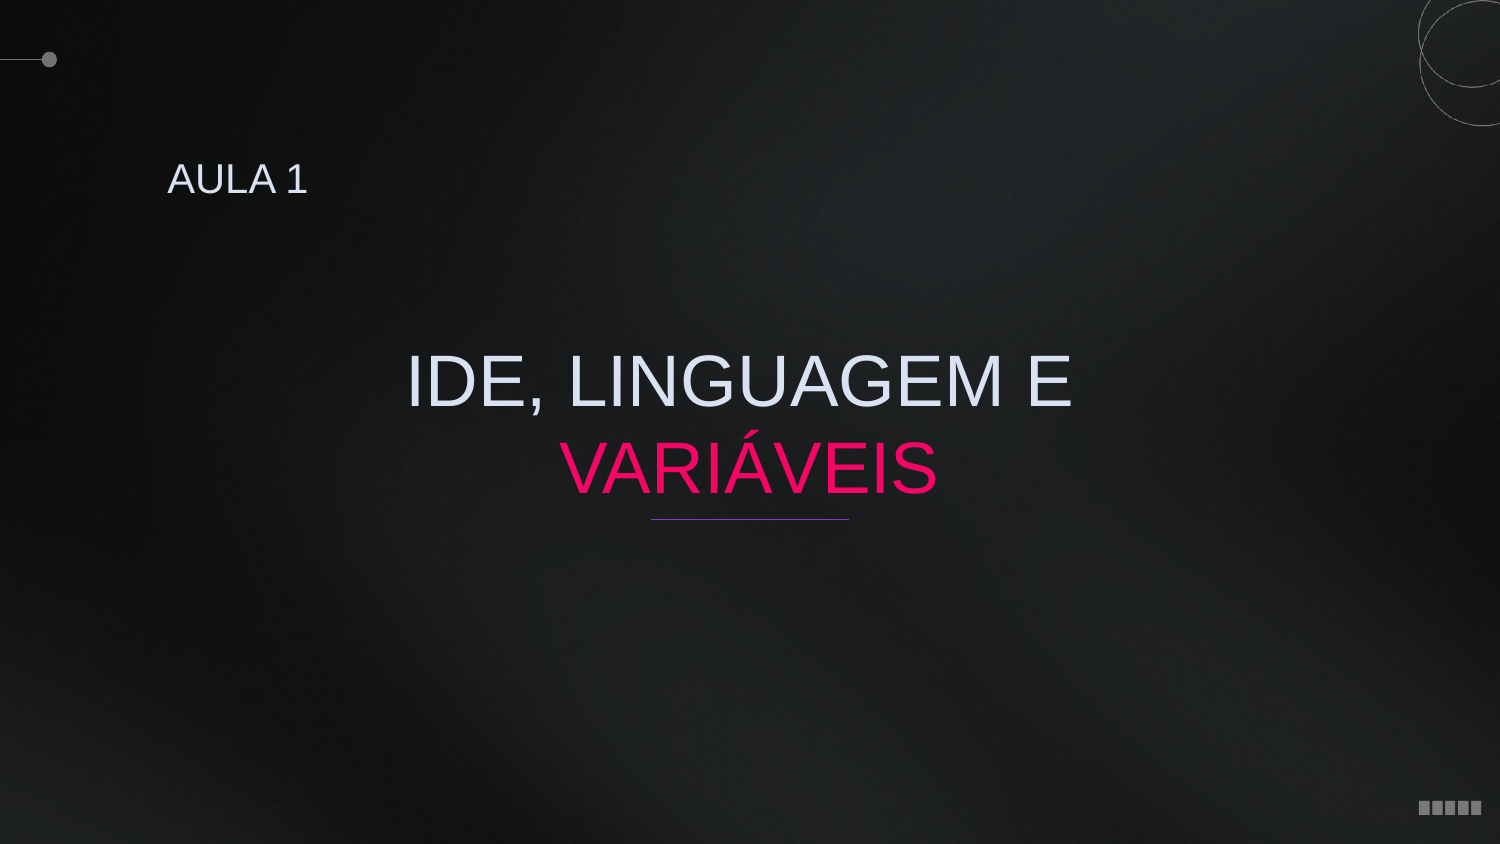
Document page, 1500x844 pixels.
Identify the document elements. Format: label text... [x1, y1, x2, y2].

picture [0, 0, 1500, 844]
text_box AULA 1 [82, 144, 394, 210]
text_box IDE, LINGUAGEM E VARIÁVEIS [261, 325, 1239, 516]
